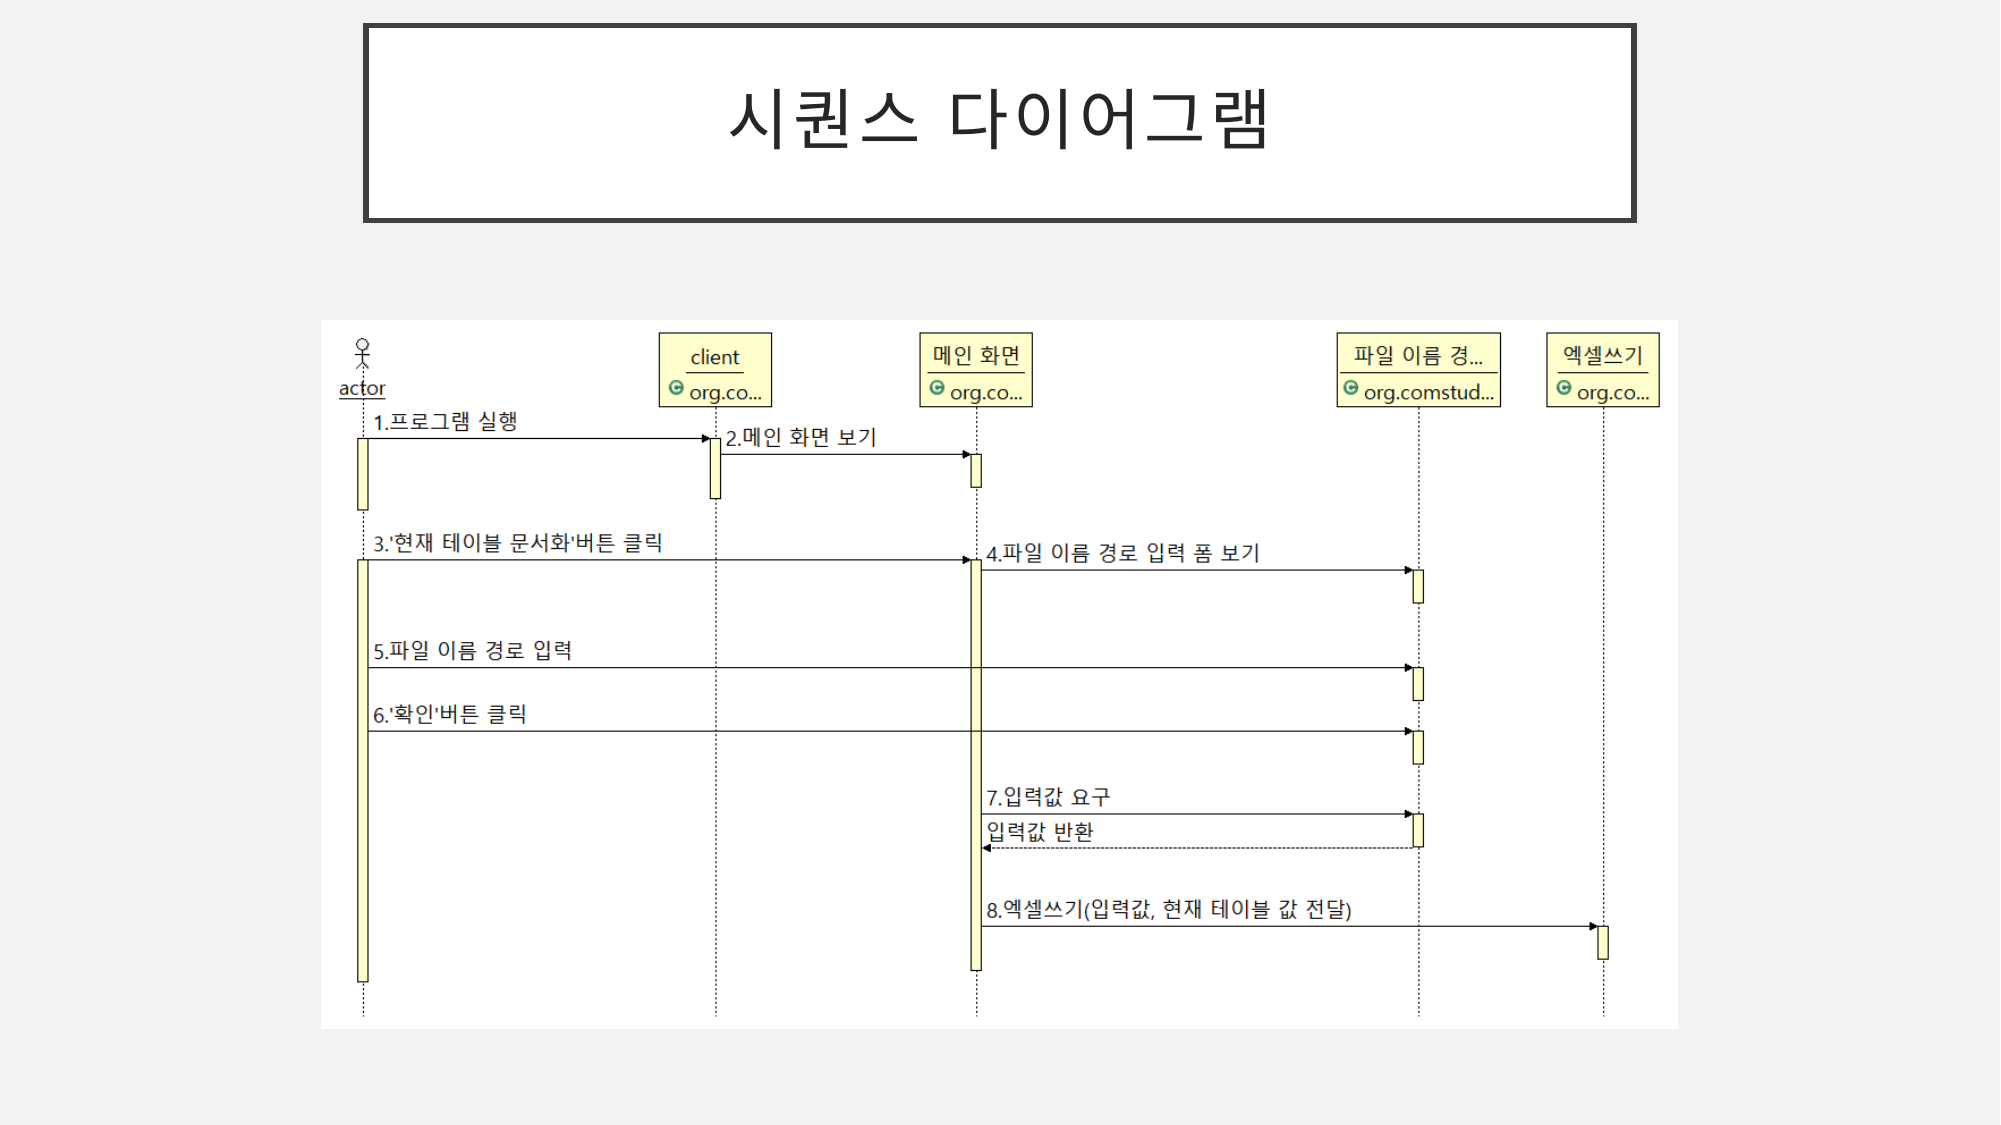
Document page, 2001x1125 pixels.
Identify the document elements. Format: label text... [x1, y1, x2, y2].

title 시퀀스 다이어그램 [363, 23, 1637, 223]
picture [321, 320, 1678, 1029]
